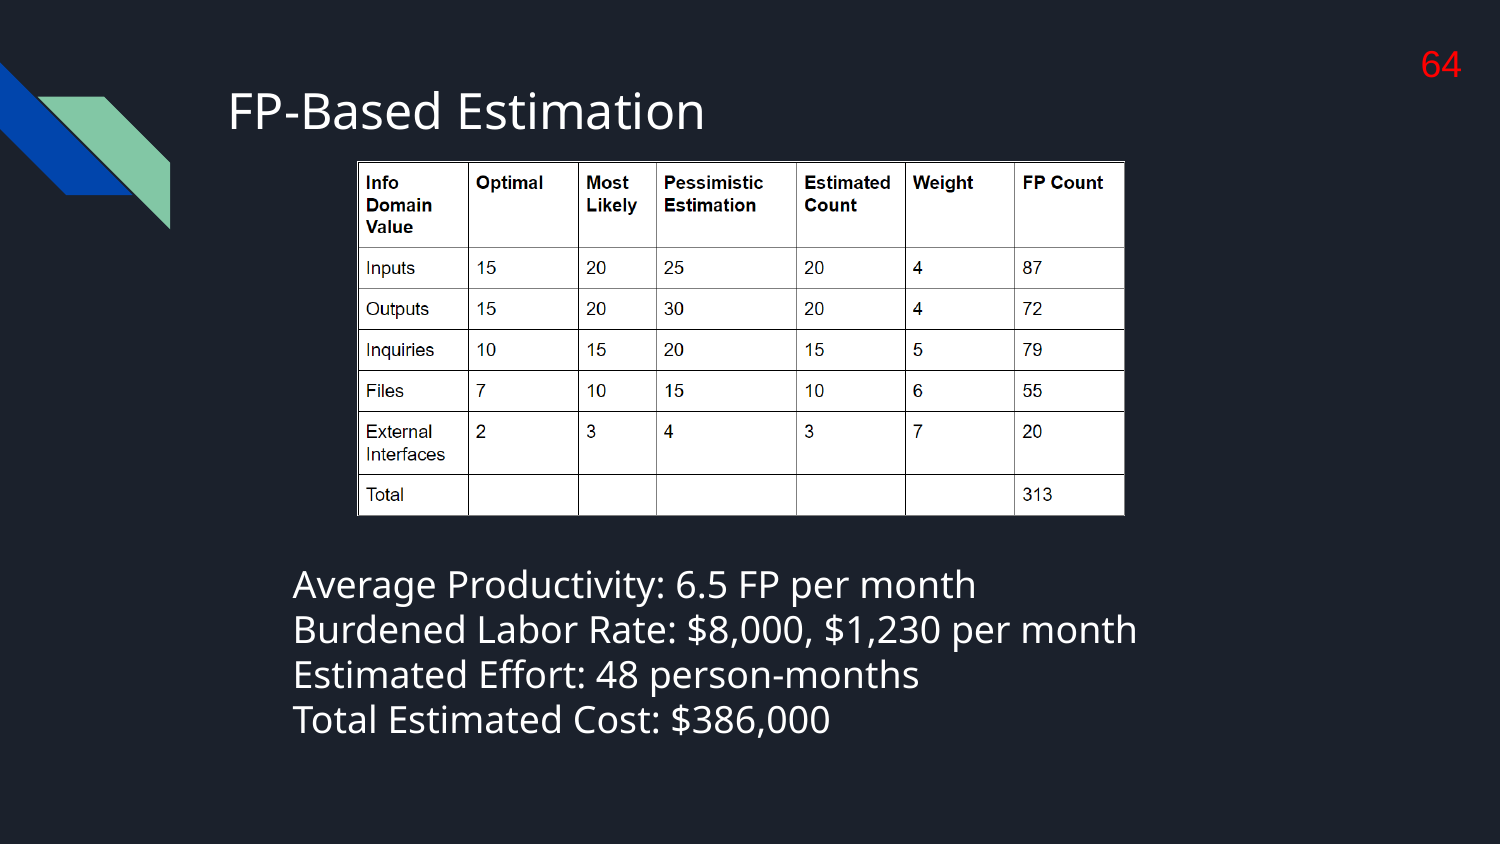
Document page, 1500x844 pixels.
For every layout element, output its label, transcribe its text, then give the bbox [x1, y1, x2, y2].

title FP-Based Estimation [212, 64, 1368, 215]
text_box Average Productivity: 6.5 FP per month Burdened Labor Rate: $8,000, $1,230 per month Estimated Effort: 48 person-months Total Estimated Cost: $386,000 [277, 545, 1205, 777]
picture [357, 160, 1126, 517]
slide_number 64 [1387, 30, 1478, 95]
